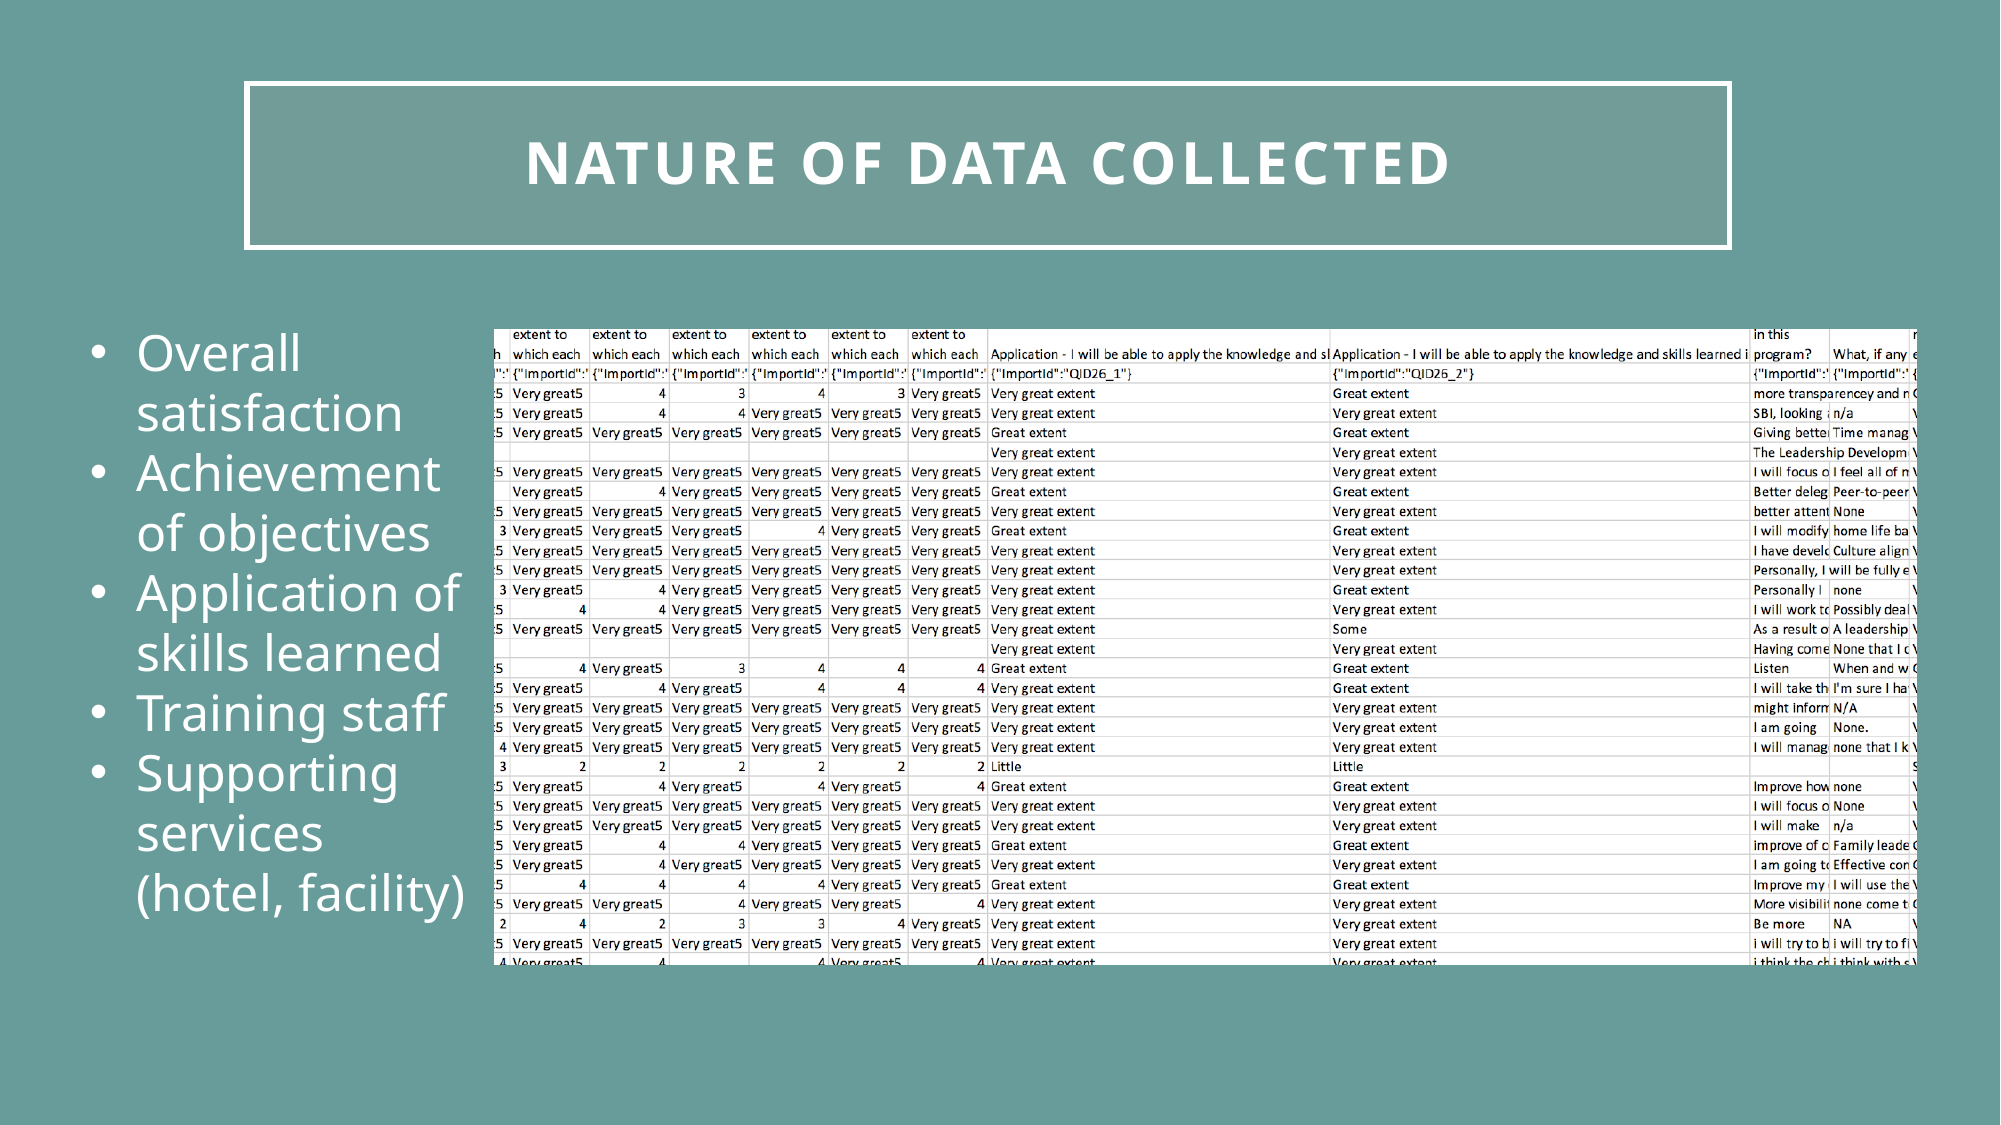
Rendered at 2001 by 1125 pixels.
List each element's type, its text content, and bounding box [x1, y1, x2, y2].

picture [494, 329, 1917, 965]
text_box Nature of Data Collected [246, 83, 1730, 248]
text_box Overall satisfaction Achievement of objectives Application of skills learned Training staff Supporting services (hotel, facility) [75, 313, 495, 974]
